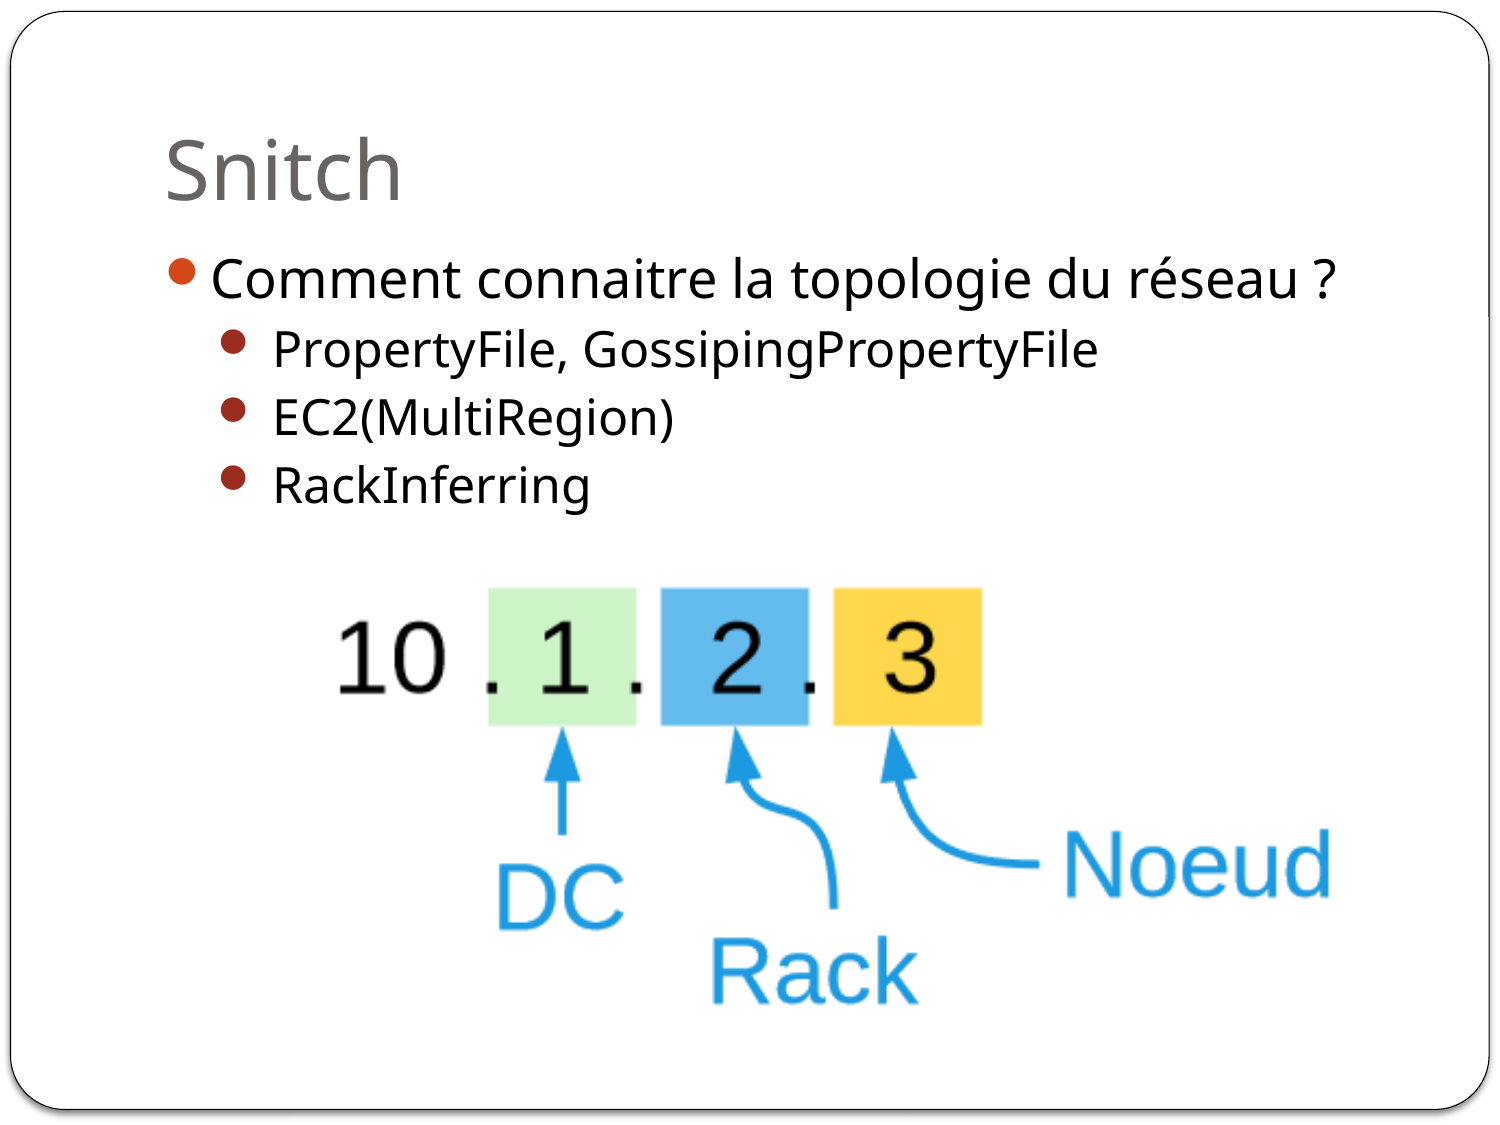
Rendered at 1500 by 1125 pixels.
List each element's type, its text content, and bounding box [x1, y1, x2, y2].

picture [292, 573, 1355, 1032]
title Snitch [150, 45, 1425, 233]
list Comment connaitre la topologie du réseau ? PropertyFile, GossipingPropertyFile EC2(MultiRegion) RackInferring [150, 237, 1425, 988]
